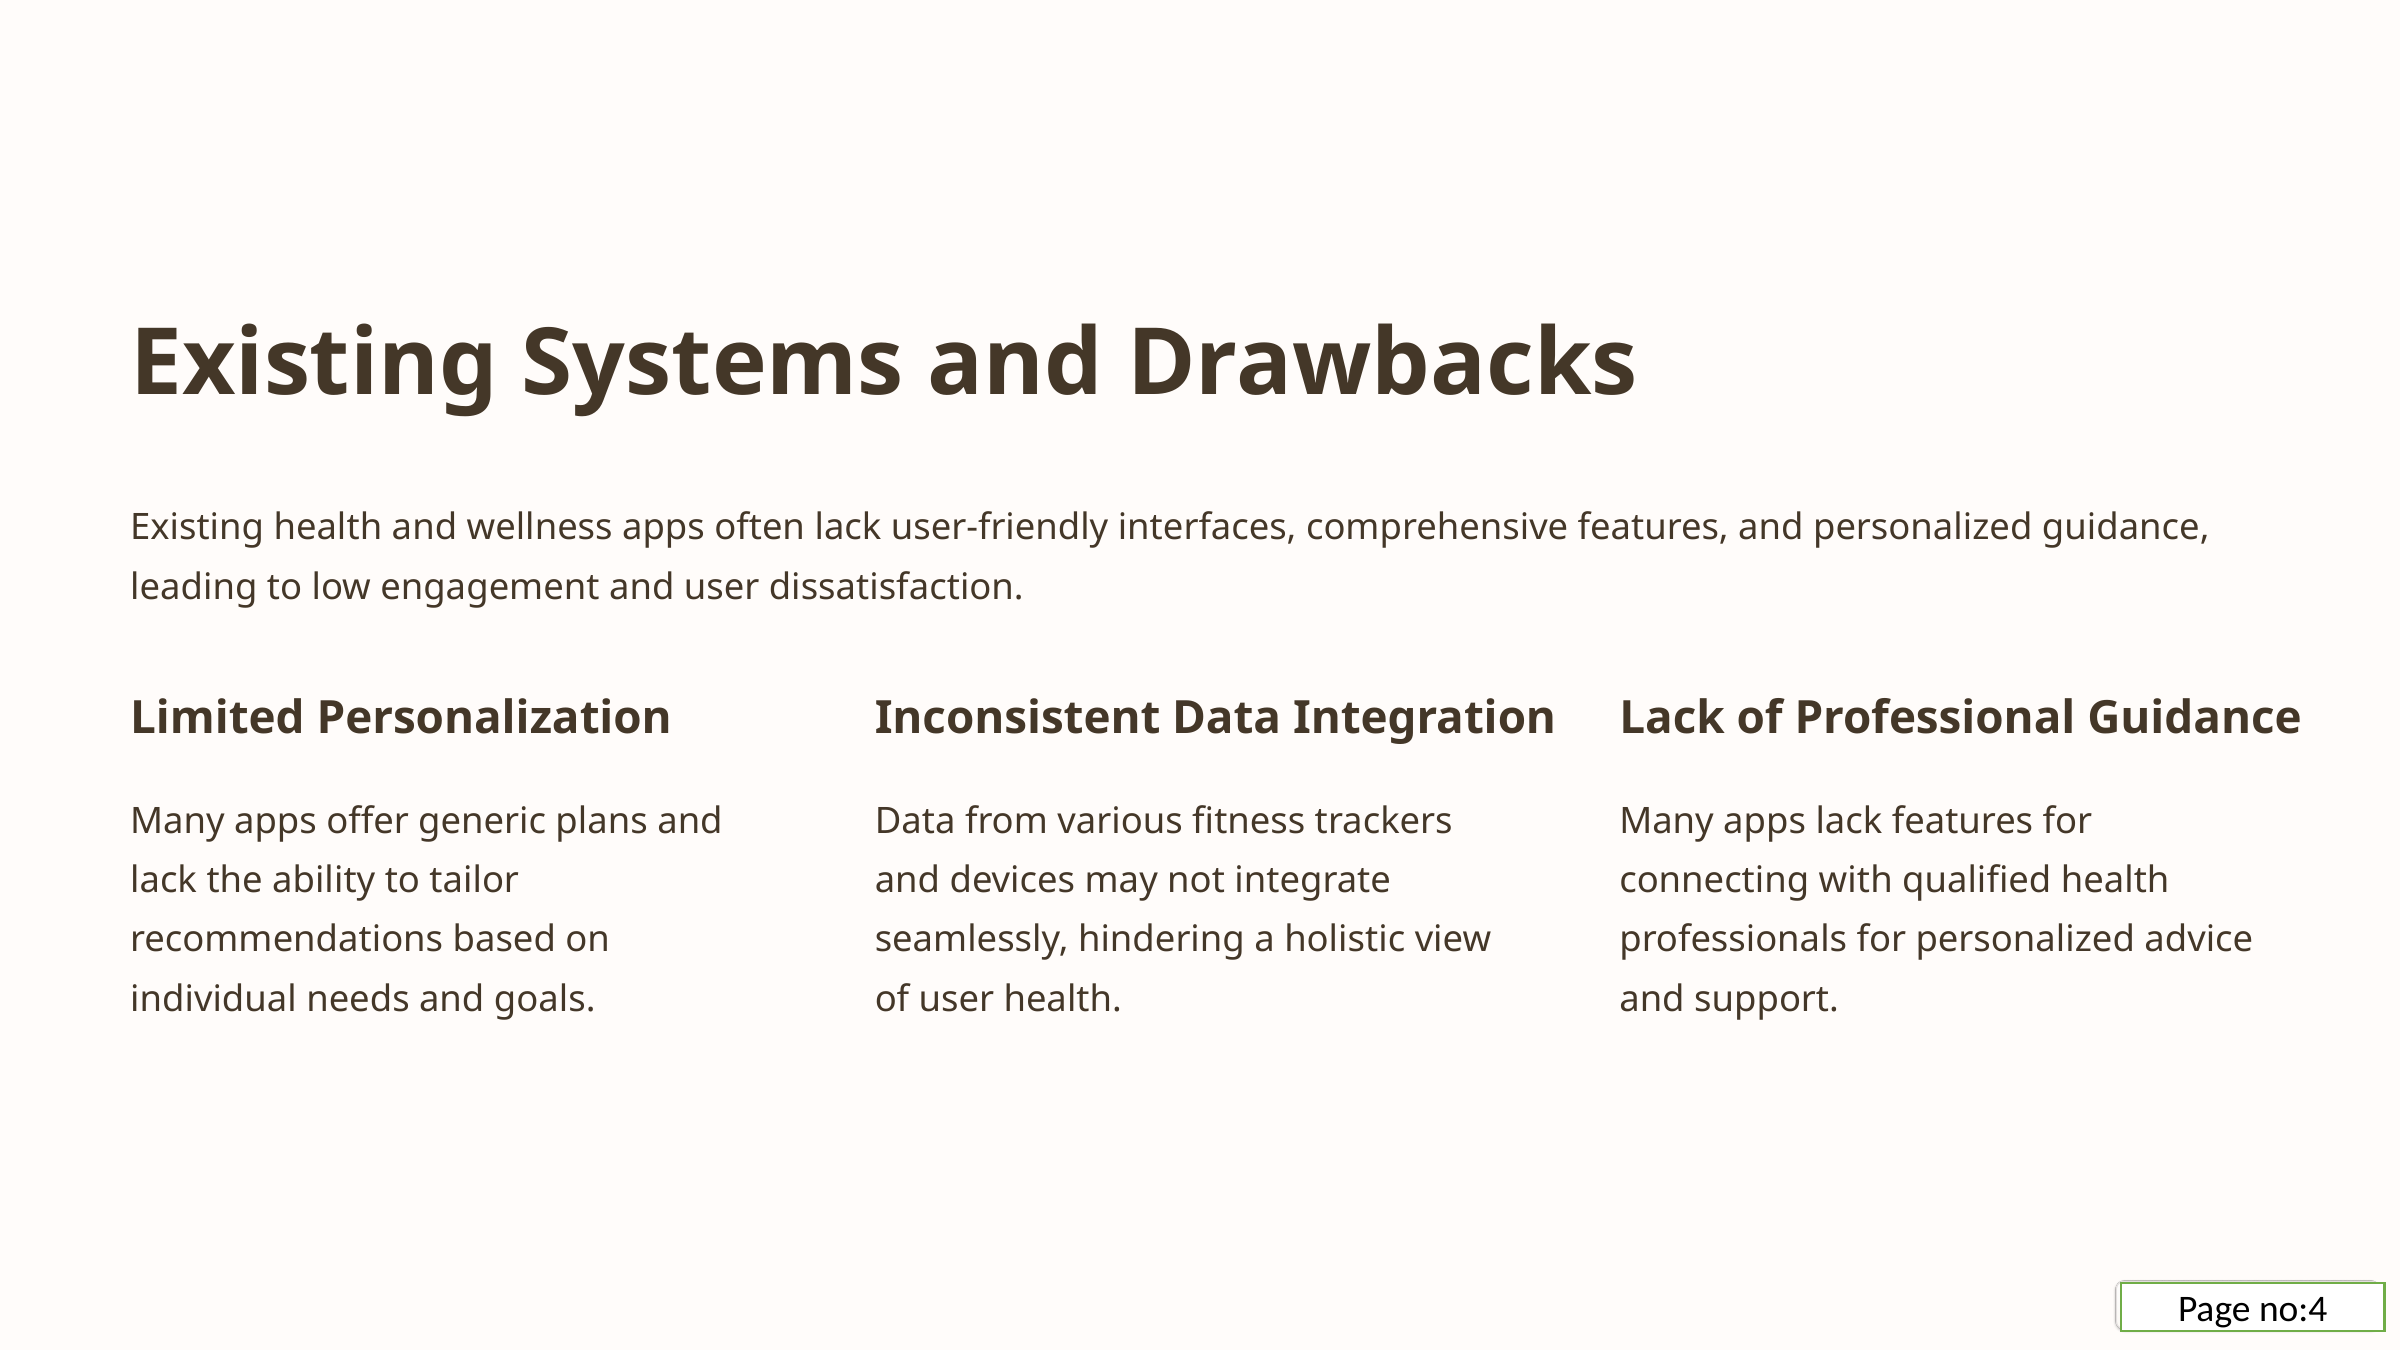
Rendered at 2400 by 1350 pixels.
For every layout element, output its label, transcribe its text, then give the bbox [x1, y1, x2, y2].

text_box Existing health and wellness apps often lack user-friendly interfaces, comprehensive features, and personalized guidance, leading to low engagement and user dissatisfaction. [130, 487, 2270, 607]
text_box Data from various fitness trackers and devices may not integrate seamlessly, hindering a holistic view of user health. [874, 781, 1528, 1020]
text_box Many apps lack features for connecting with qualified health professionals for personalized advice and support. [1619, 781, 2272, 1020]
text_box Many apps offer generic plans and lack the ability to tailor recommendations based on individual needs and goals. [130, 781, 783, 1020]
text_box Page no:4 [2120, 1282, 2386, 1332]
text_box Lack of Professional Guidance [1619, 685, 2208, 744]
text_box Existing Systems and Drawbacks [130, 297, 1420, 414]
text_box Limited Personalization [130, 685, 603, 744]
text_box Inconsistent Data Integration [874, 685, 1459, 744]
picture [2106, 1271, 2389, 1339]
